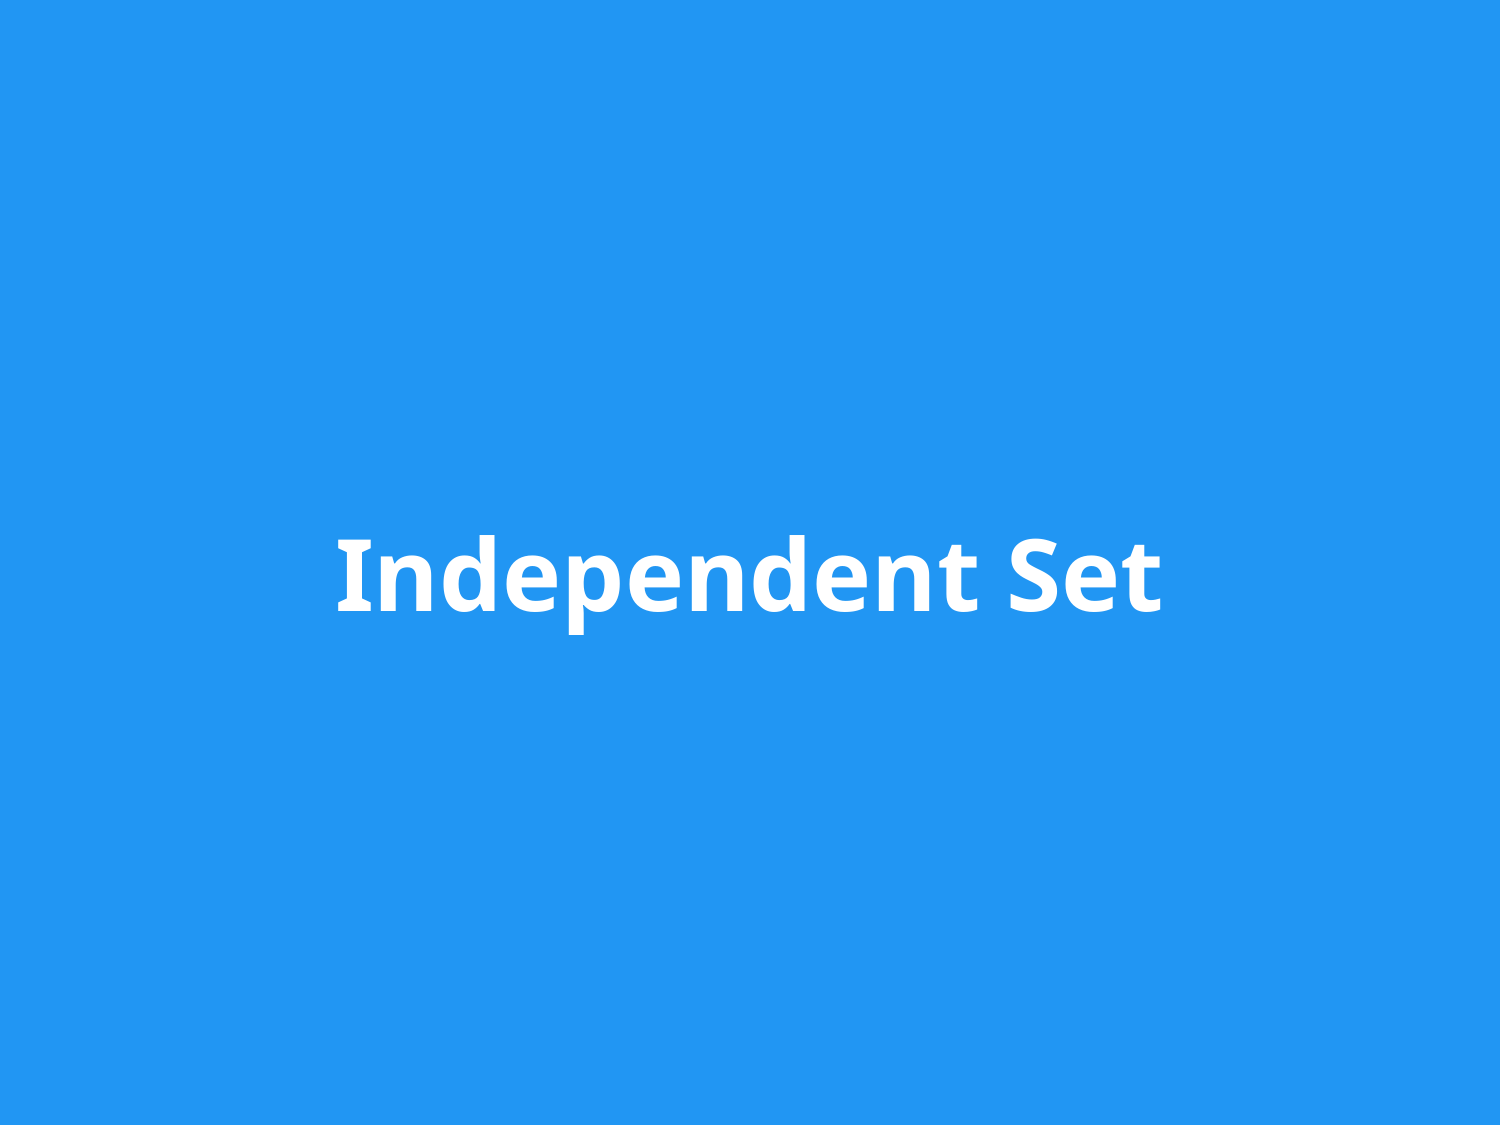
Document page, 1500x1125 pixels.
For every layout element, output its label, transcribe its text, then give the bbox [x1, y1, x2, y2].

subtitle Independent Set [0, 0, 1500, 1125]
